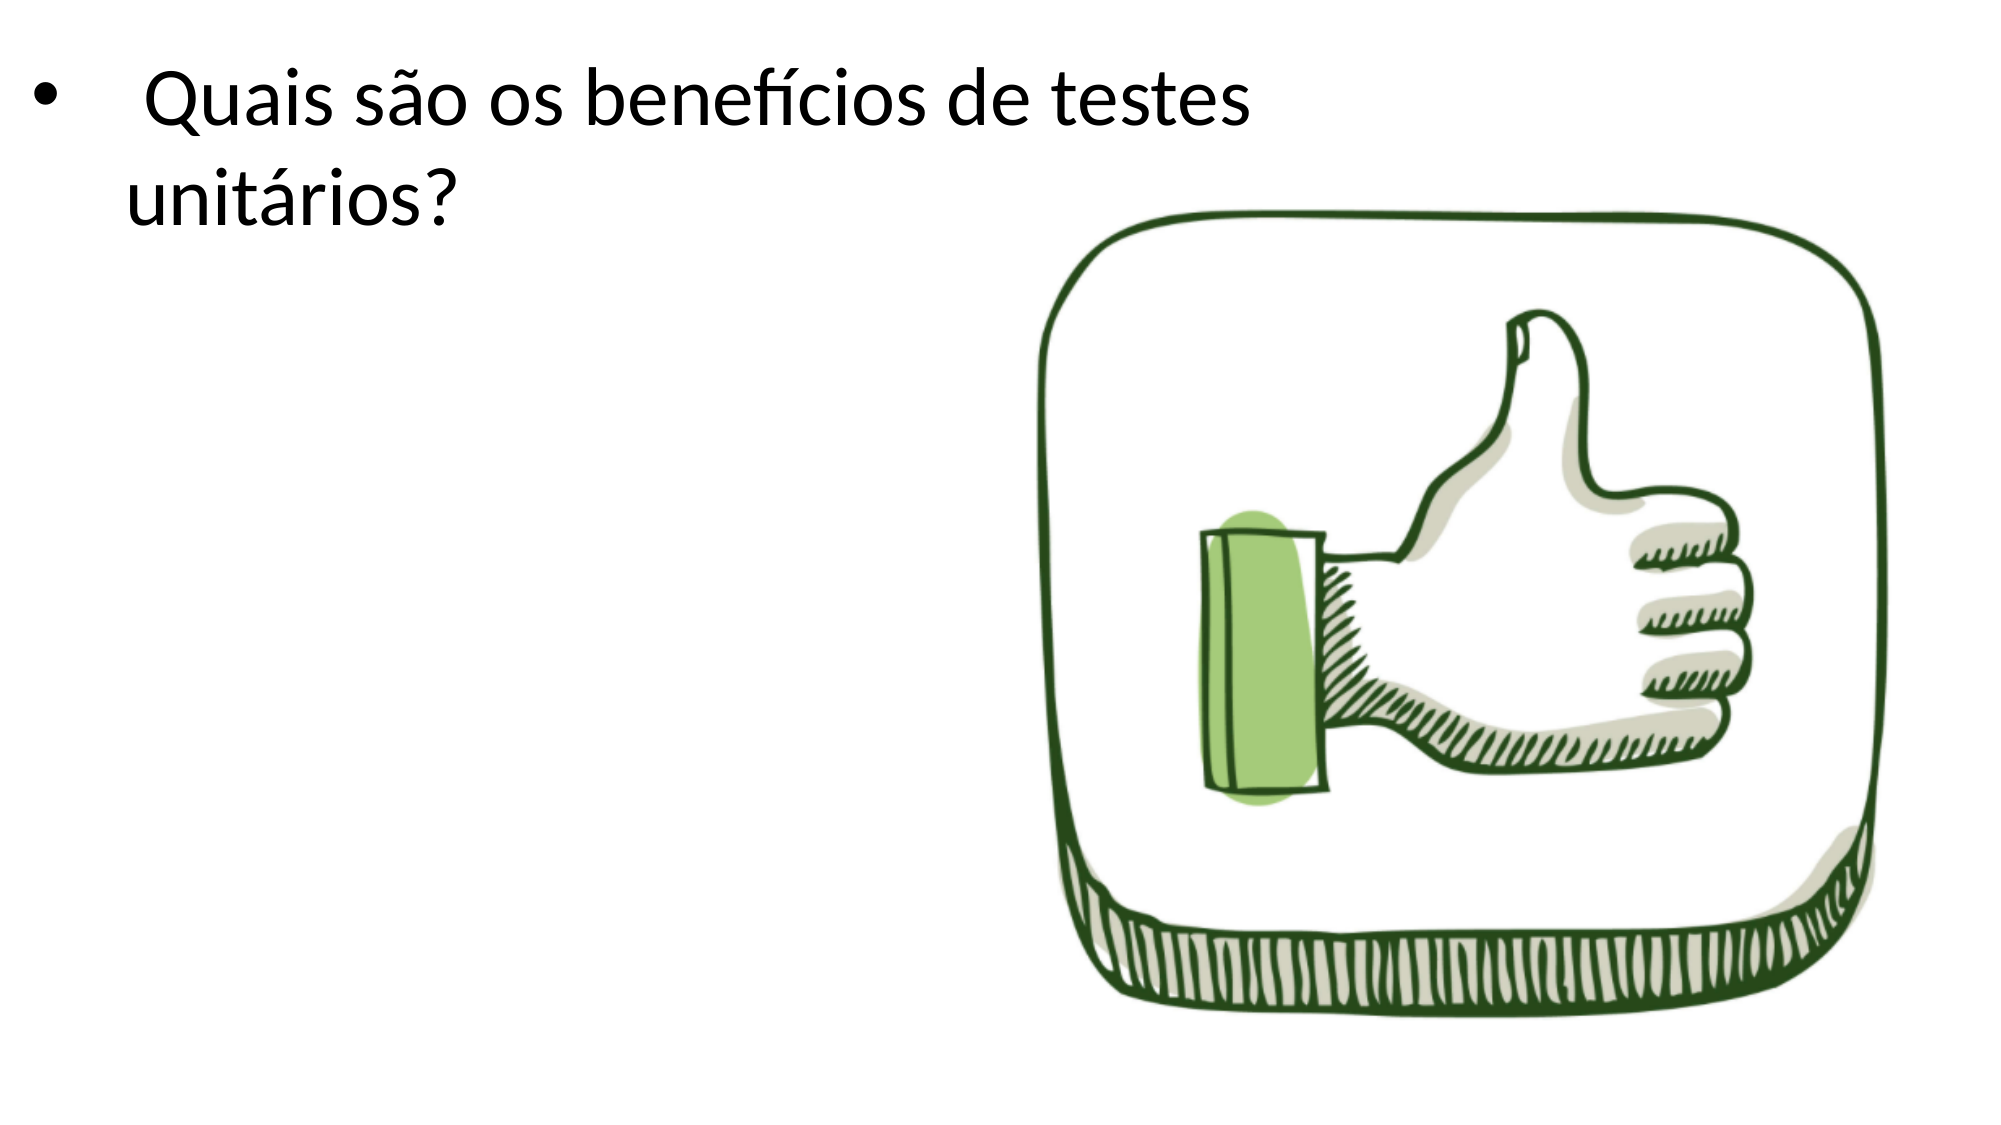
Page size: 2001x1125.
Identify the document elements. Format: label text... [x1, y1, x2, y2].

text_box Quais são os benefícios de testes unitários? [16, 34, 1538, 252]
picture [1014, 174, 1916, 1042]
